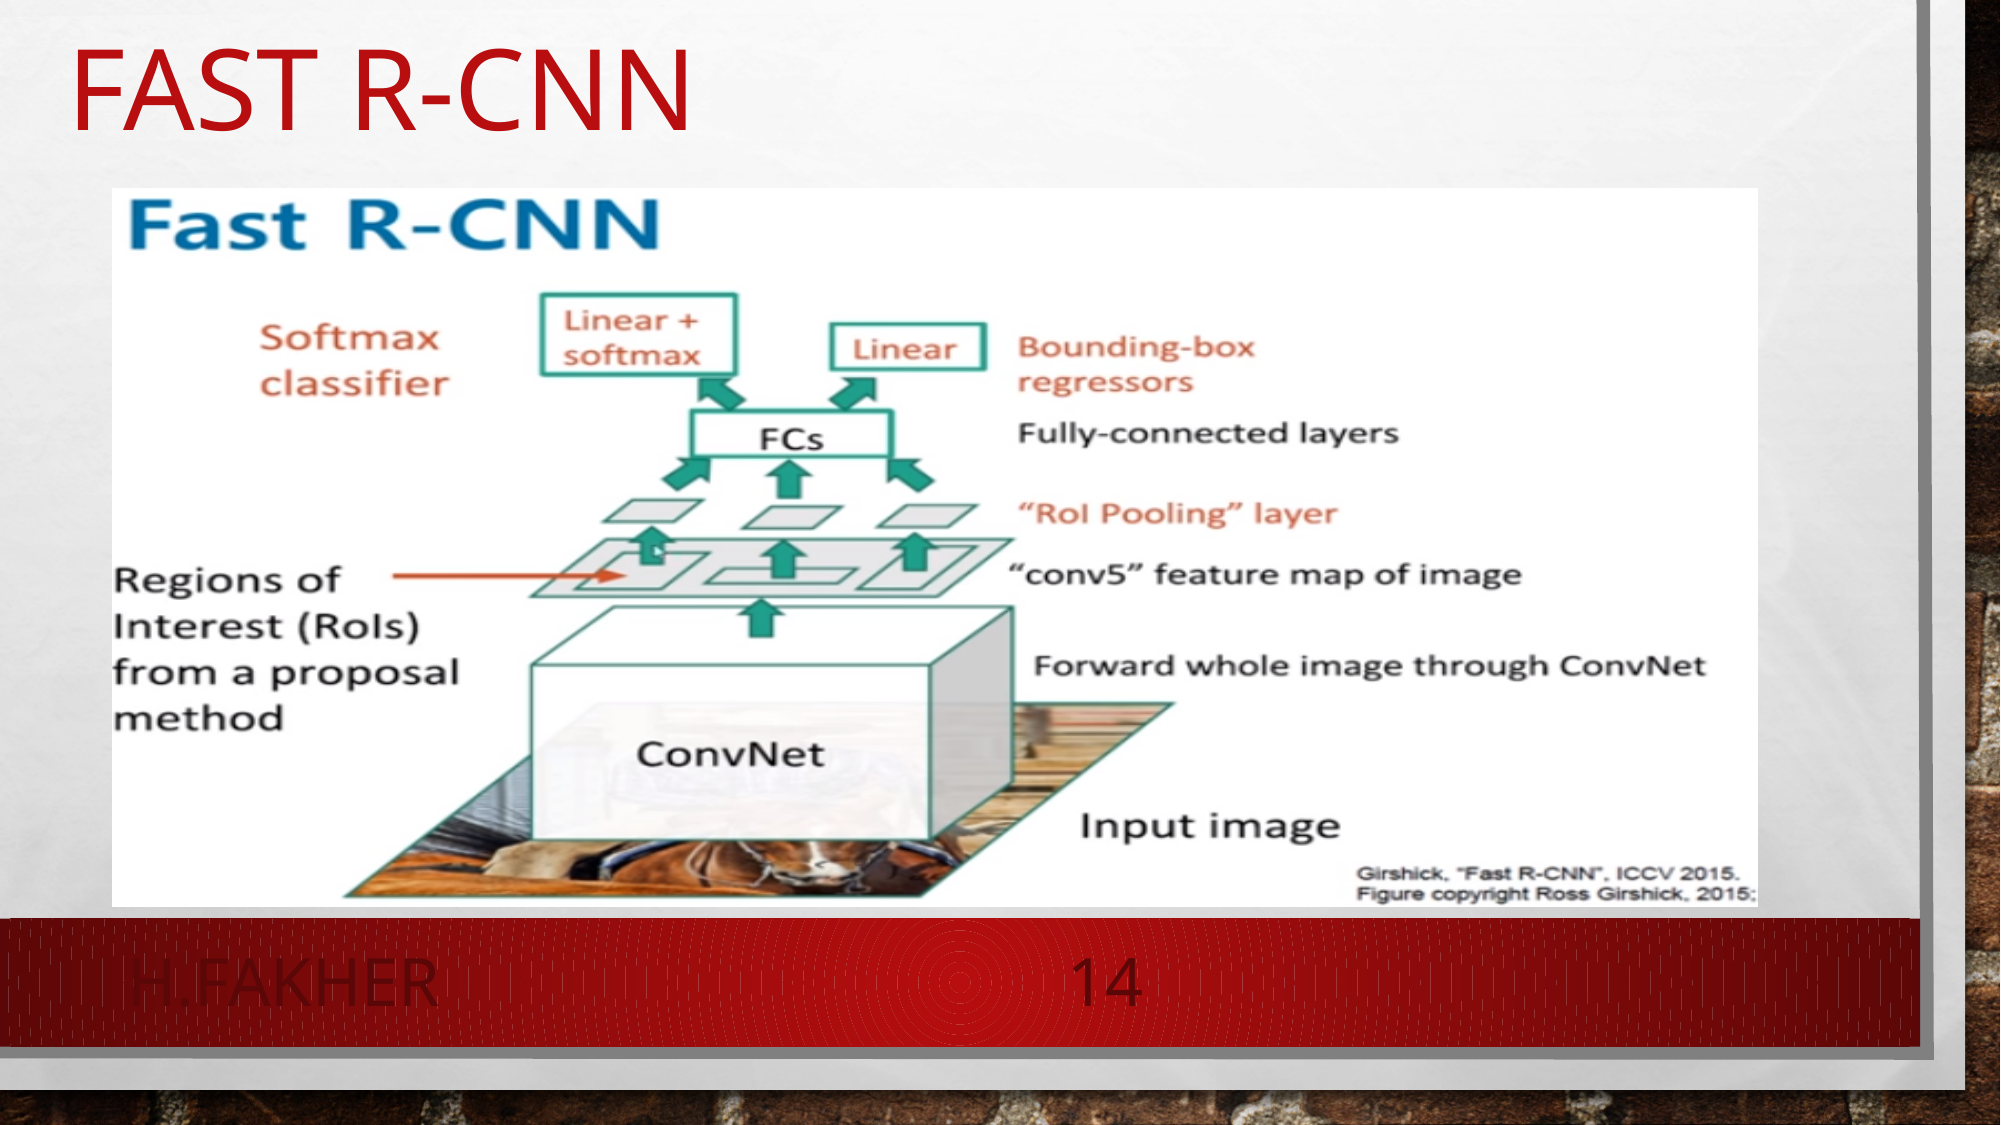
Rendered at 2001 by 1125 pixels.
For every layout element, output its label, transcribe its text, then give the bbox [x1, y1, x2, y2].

slide_number 14 [1031, 944, 1181, 1027]
picture [0, 0, 2000, 1125]
footer H.Fakher [112, 944, 1015, 1027]
title Fast R-CNN [52, 0, 1758, 189]
picture [112, 188, 1758, 907]
